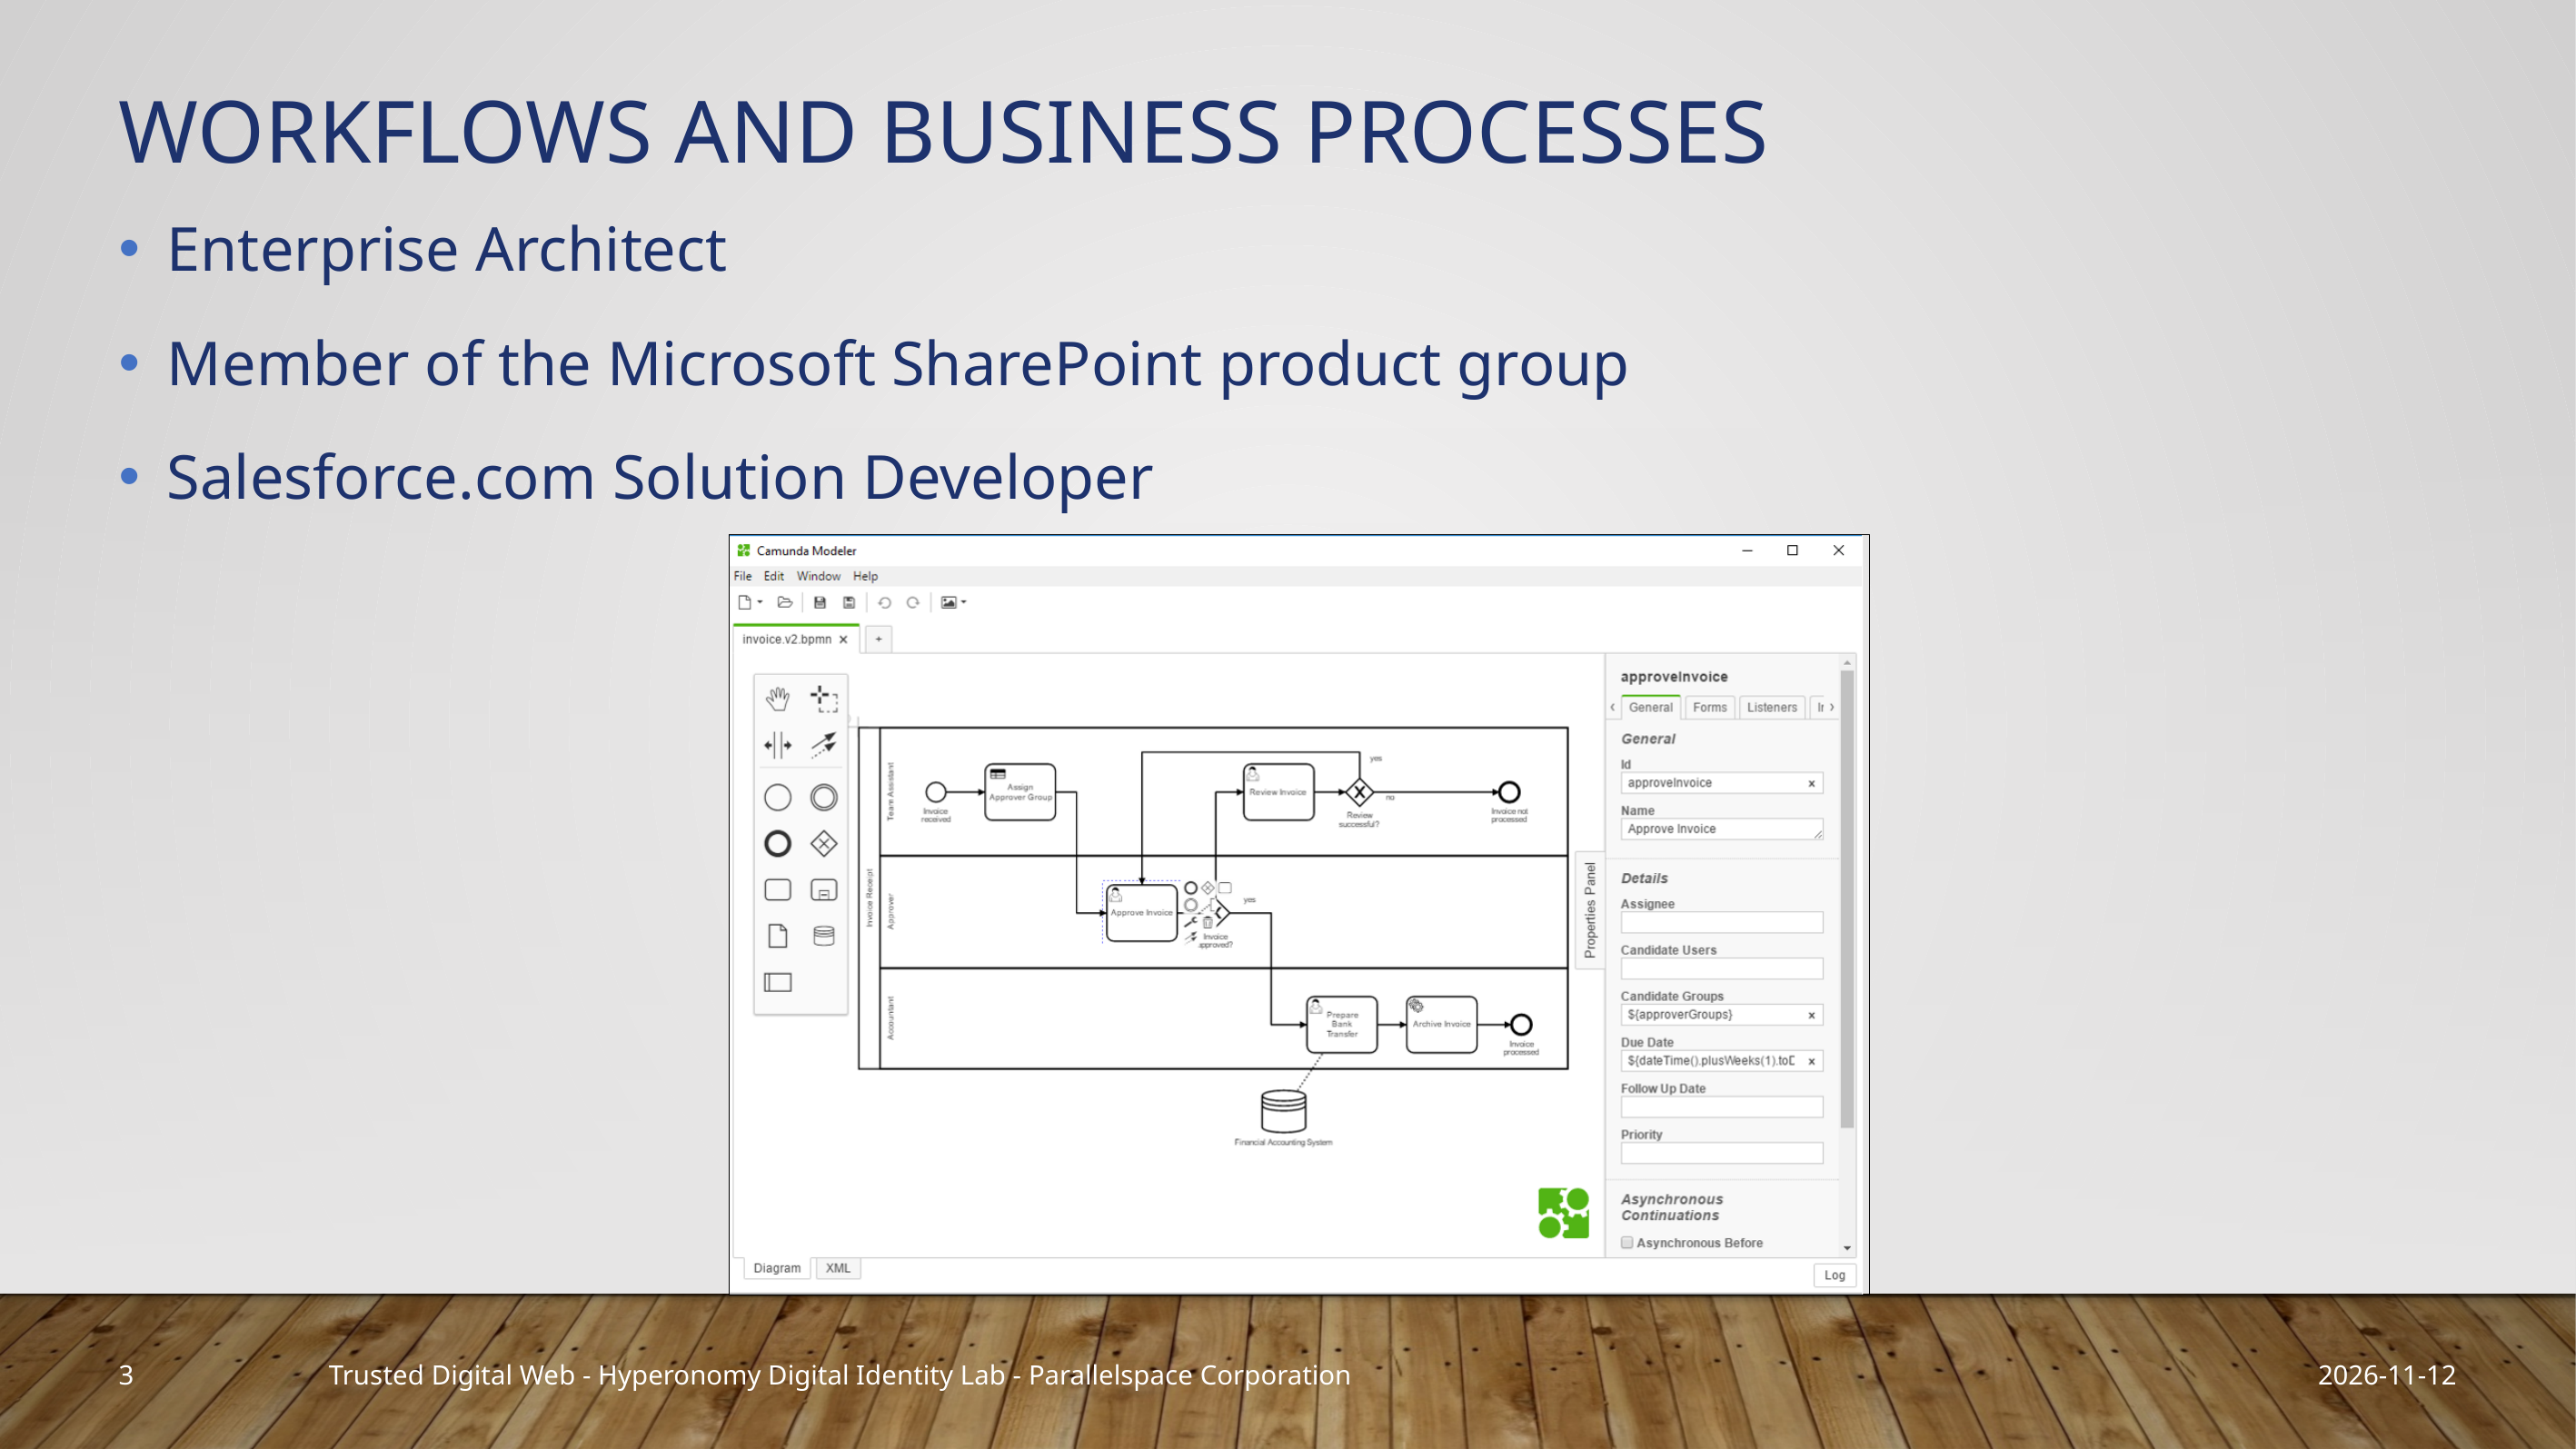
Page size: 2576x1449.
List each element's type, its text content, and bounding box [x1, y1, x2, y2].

list Enterprise Architect Member of the Microsoft SharePoint product group Salesforce.com Solution Developer [104, 189, 2471, 1295]
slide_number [1596, 1344, 2471, 1410]
slide_number 3 [104, 1344, 280, 1410]
picture [0, 534, 2576, 1449]
footer Trusted Digital Web - Hyperonomy Digital Identity Lab - Parallelspace Corporation [314, 1344, 1562, 1410]
title Workflows and Business Processes [104, 82, 2471, 189]
